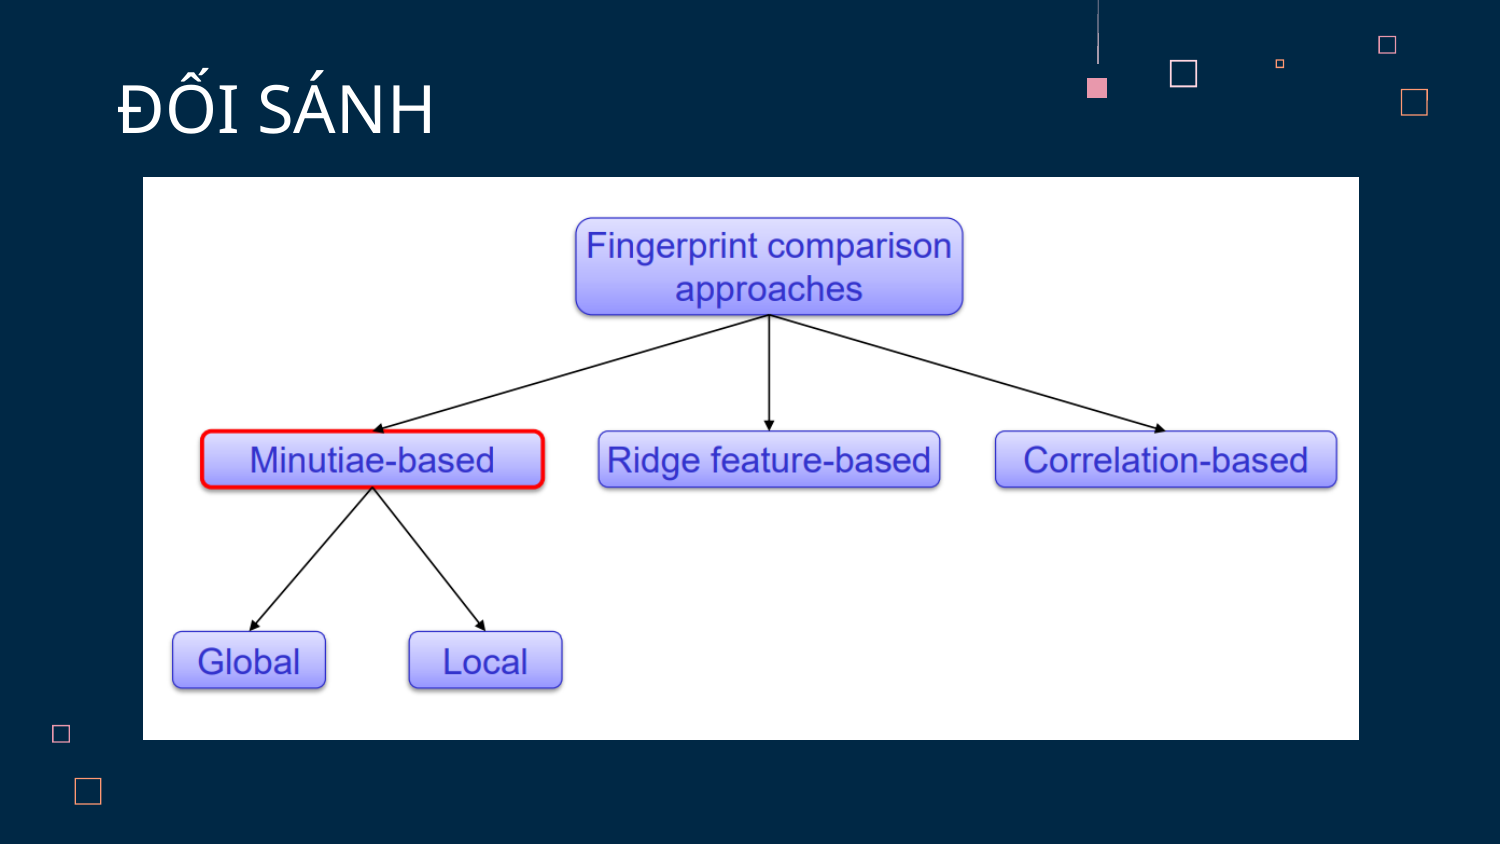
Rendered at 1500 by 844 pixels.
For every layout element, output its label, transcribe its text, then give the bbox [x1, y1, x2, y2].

title ĐỐI SÁNH [101, 67, 644, 163]
picture [143, 177, 1359, 741]
